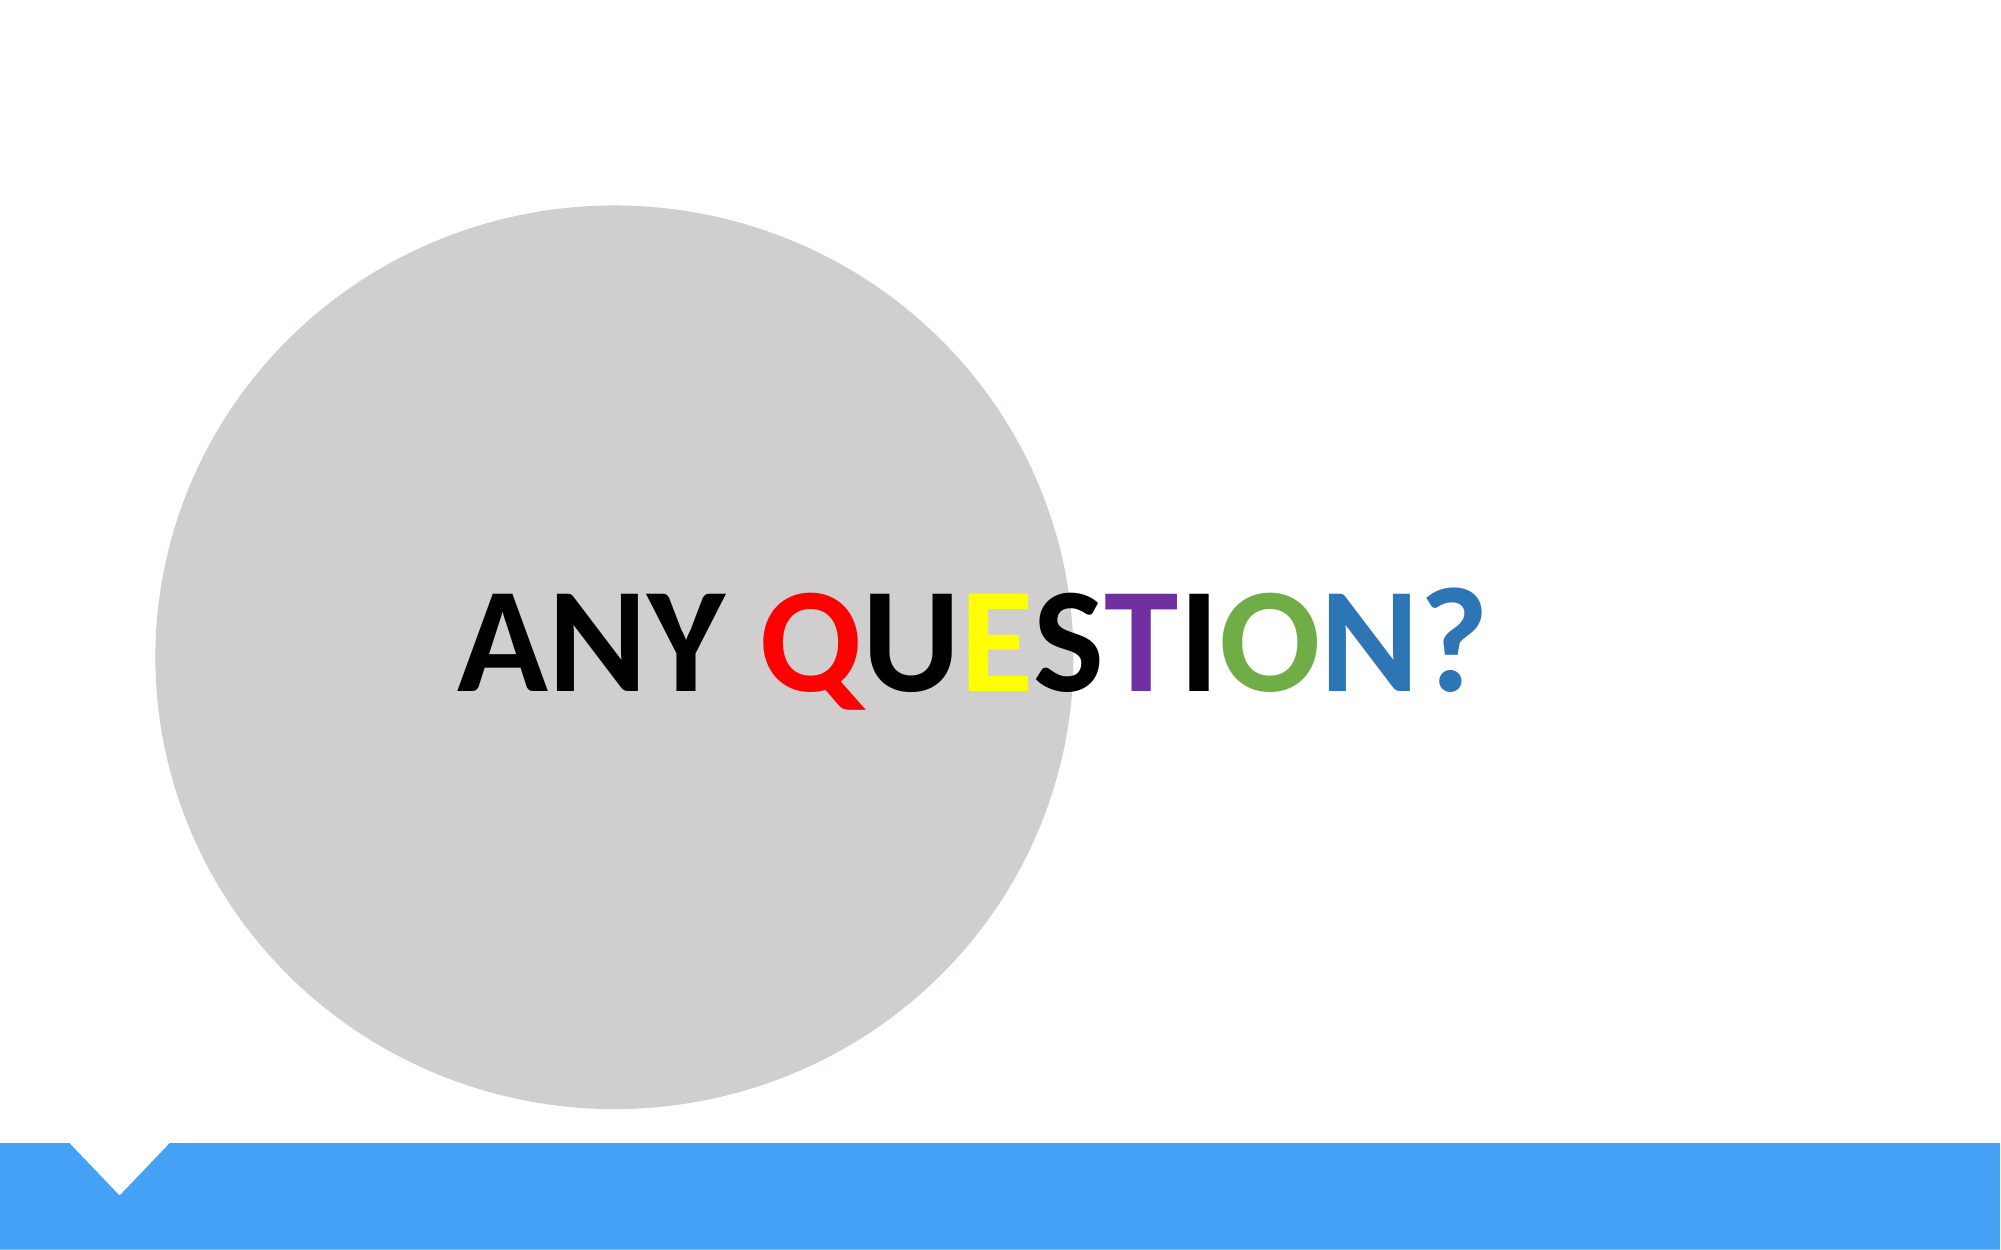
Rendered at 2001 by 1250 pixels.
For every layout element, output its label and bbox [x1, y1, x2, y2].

text_box [155, 205, 1542, 1110]
text_box [0, 1142, 2000, 1250]
